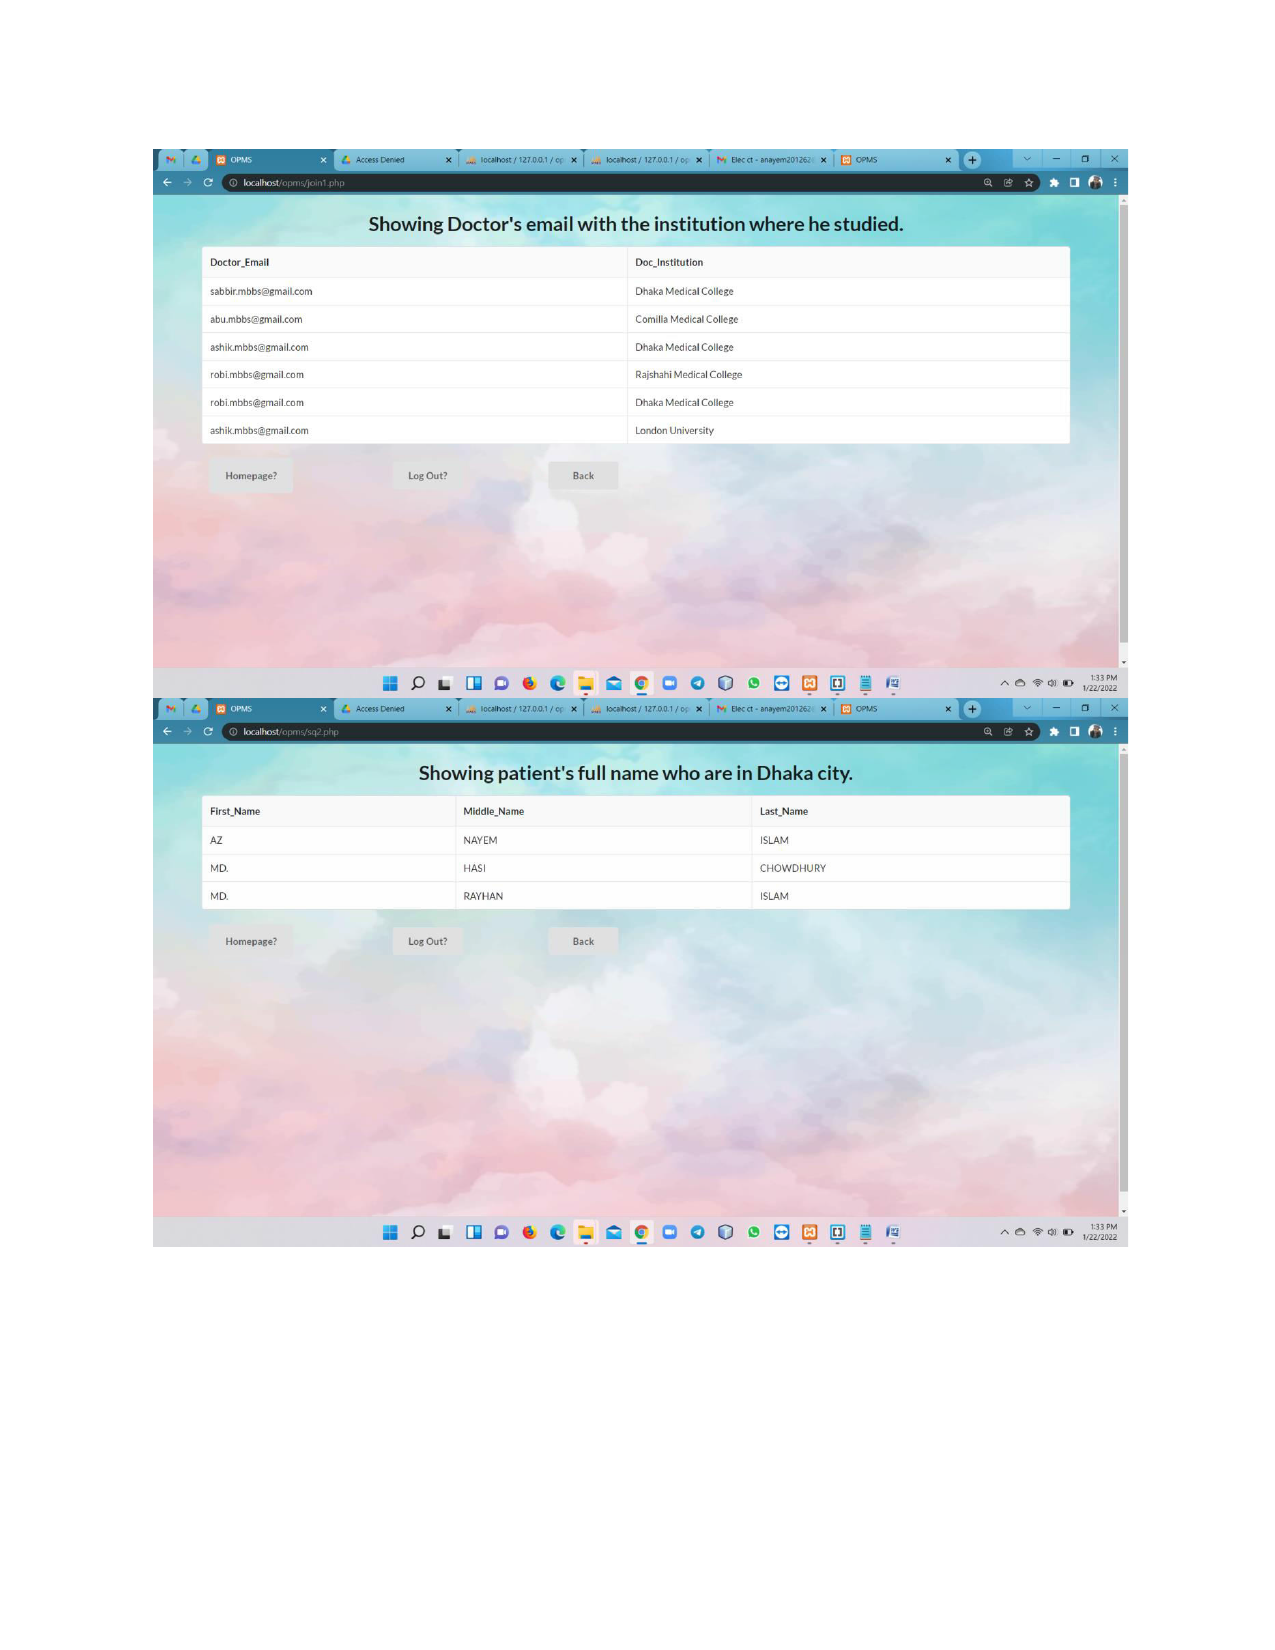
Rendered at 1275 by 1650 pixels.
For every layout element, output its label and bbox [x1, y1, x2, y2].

text_box [153, 149, 1129, 1247]
